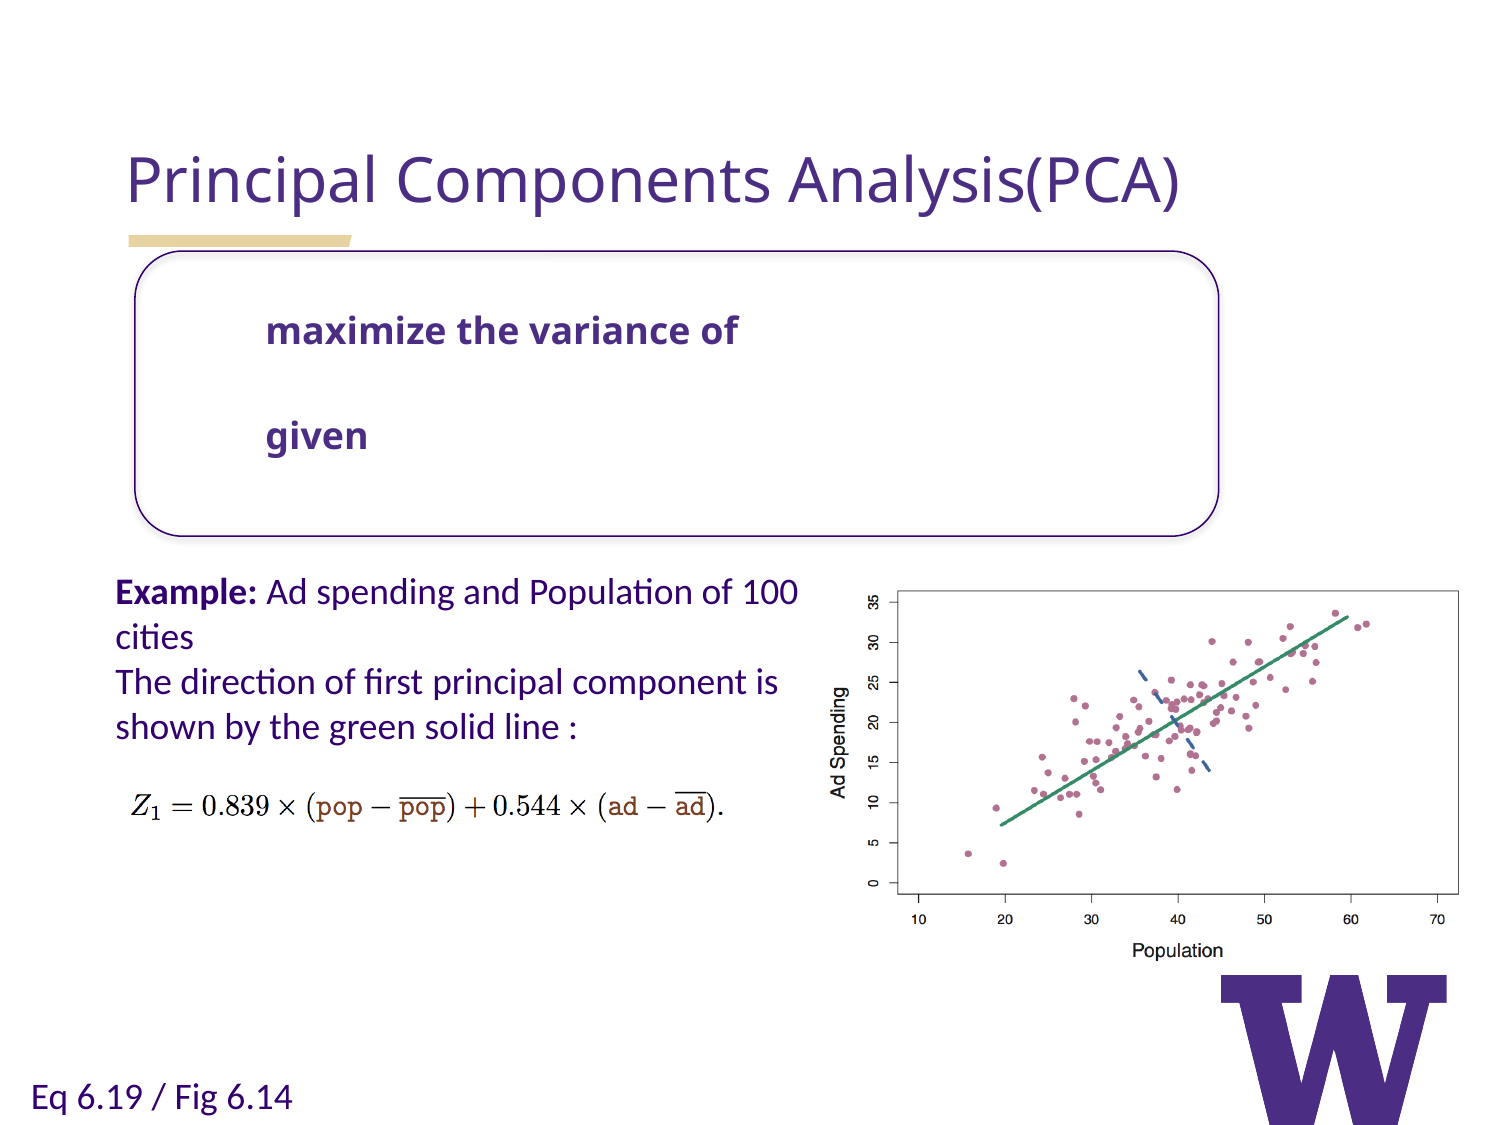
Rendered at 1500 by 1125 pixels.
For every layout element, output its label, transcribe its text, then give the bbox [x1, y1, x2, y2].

picture [100, 771, 764, 837]
text_box [134, 250, 1220, 537]
list Principal Components Analysis(PCA) [110, 60, 1453, 224]
picture [1221, 975, 1447, 1125]
picture [801, 574, 1499, 969]
text_box Example: Ad spending and Population of 100 cities The direction of first principal component is shown by the green solid line : [100, 559, 831, 755]
text_box Eq 6.19 / Fig 6.14 [16, 1064, 317, 1125]
picture [128, 235, 352, 247]
